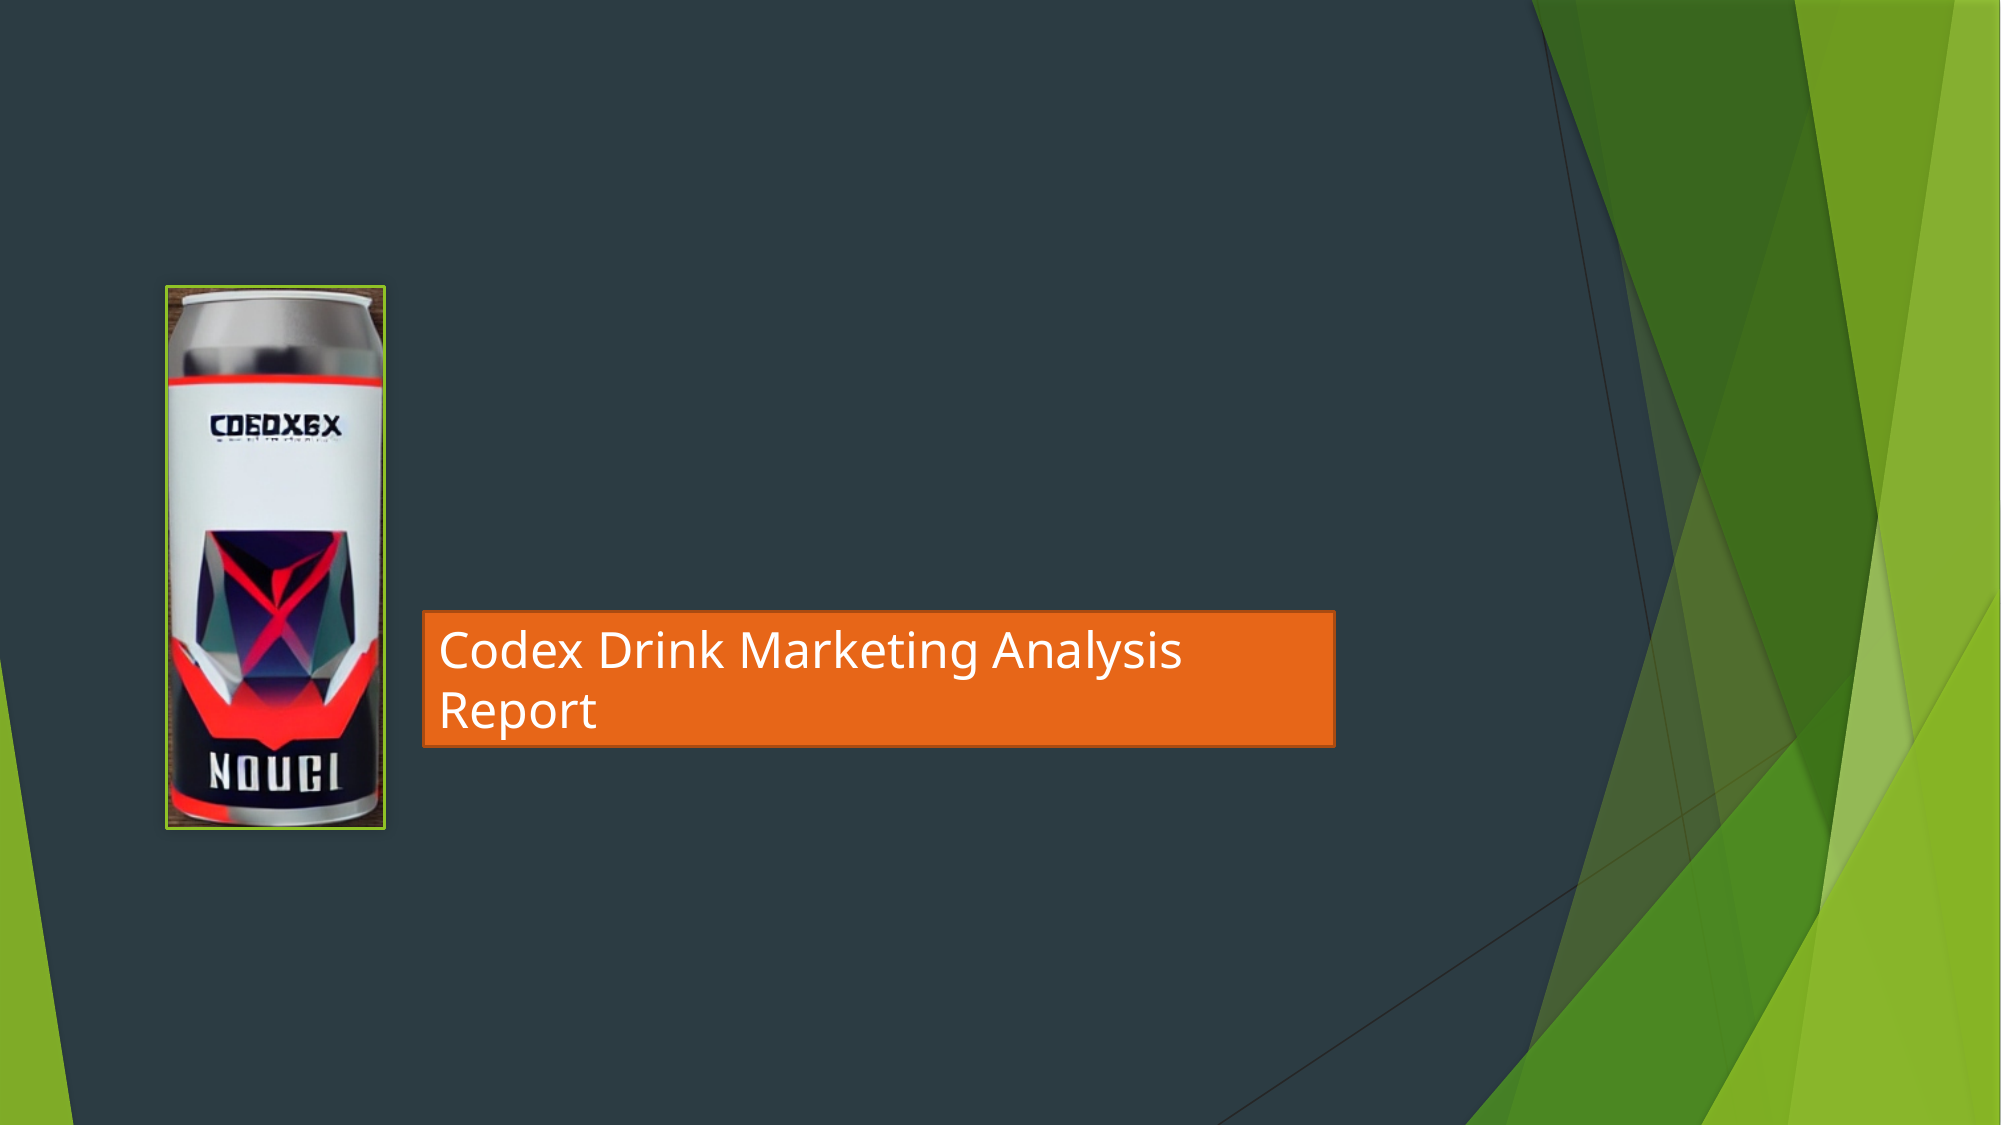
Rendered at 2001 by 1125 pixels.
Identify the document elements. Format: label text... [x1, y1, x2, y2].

picture [167, 287, 384, 828]
text_box Codex Drink Marketing Analysis Report [422, 610, 1336, 748]
